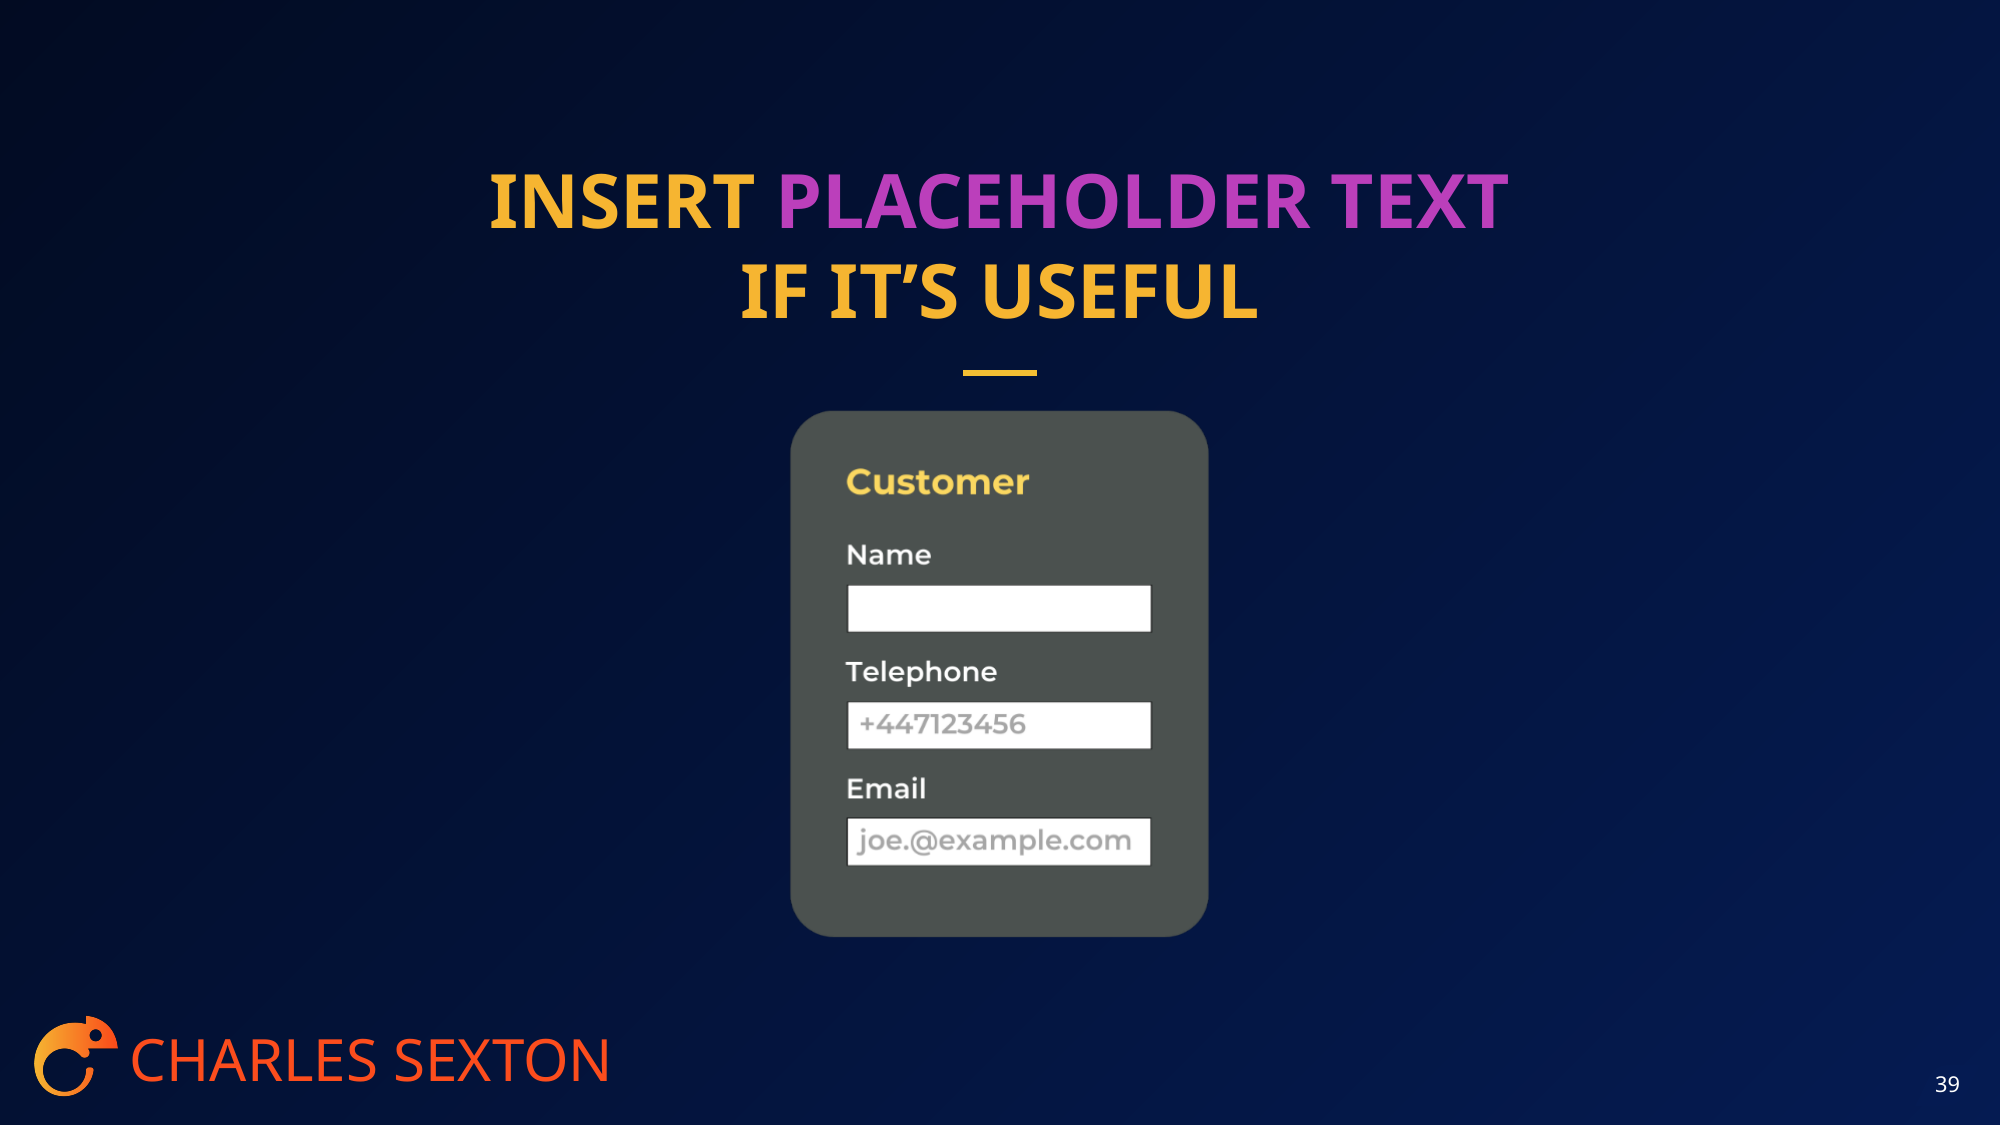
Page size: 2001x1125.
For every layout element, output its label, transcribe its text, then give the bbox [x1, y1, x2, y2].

text_box INSERT PLACEHOLDER TEXT IF IT’S USEFUL [0, 116, 2000, 370]
slide_number 39 [1904, 1055, 1991, 1116]
text_box CHARLES SEXTON [115, 1015, 629, 1100]
picture [33, 1015, 119, 1097]
picture [532, 385, 1467, 966]
